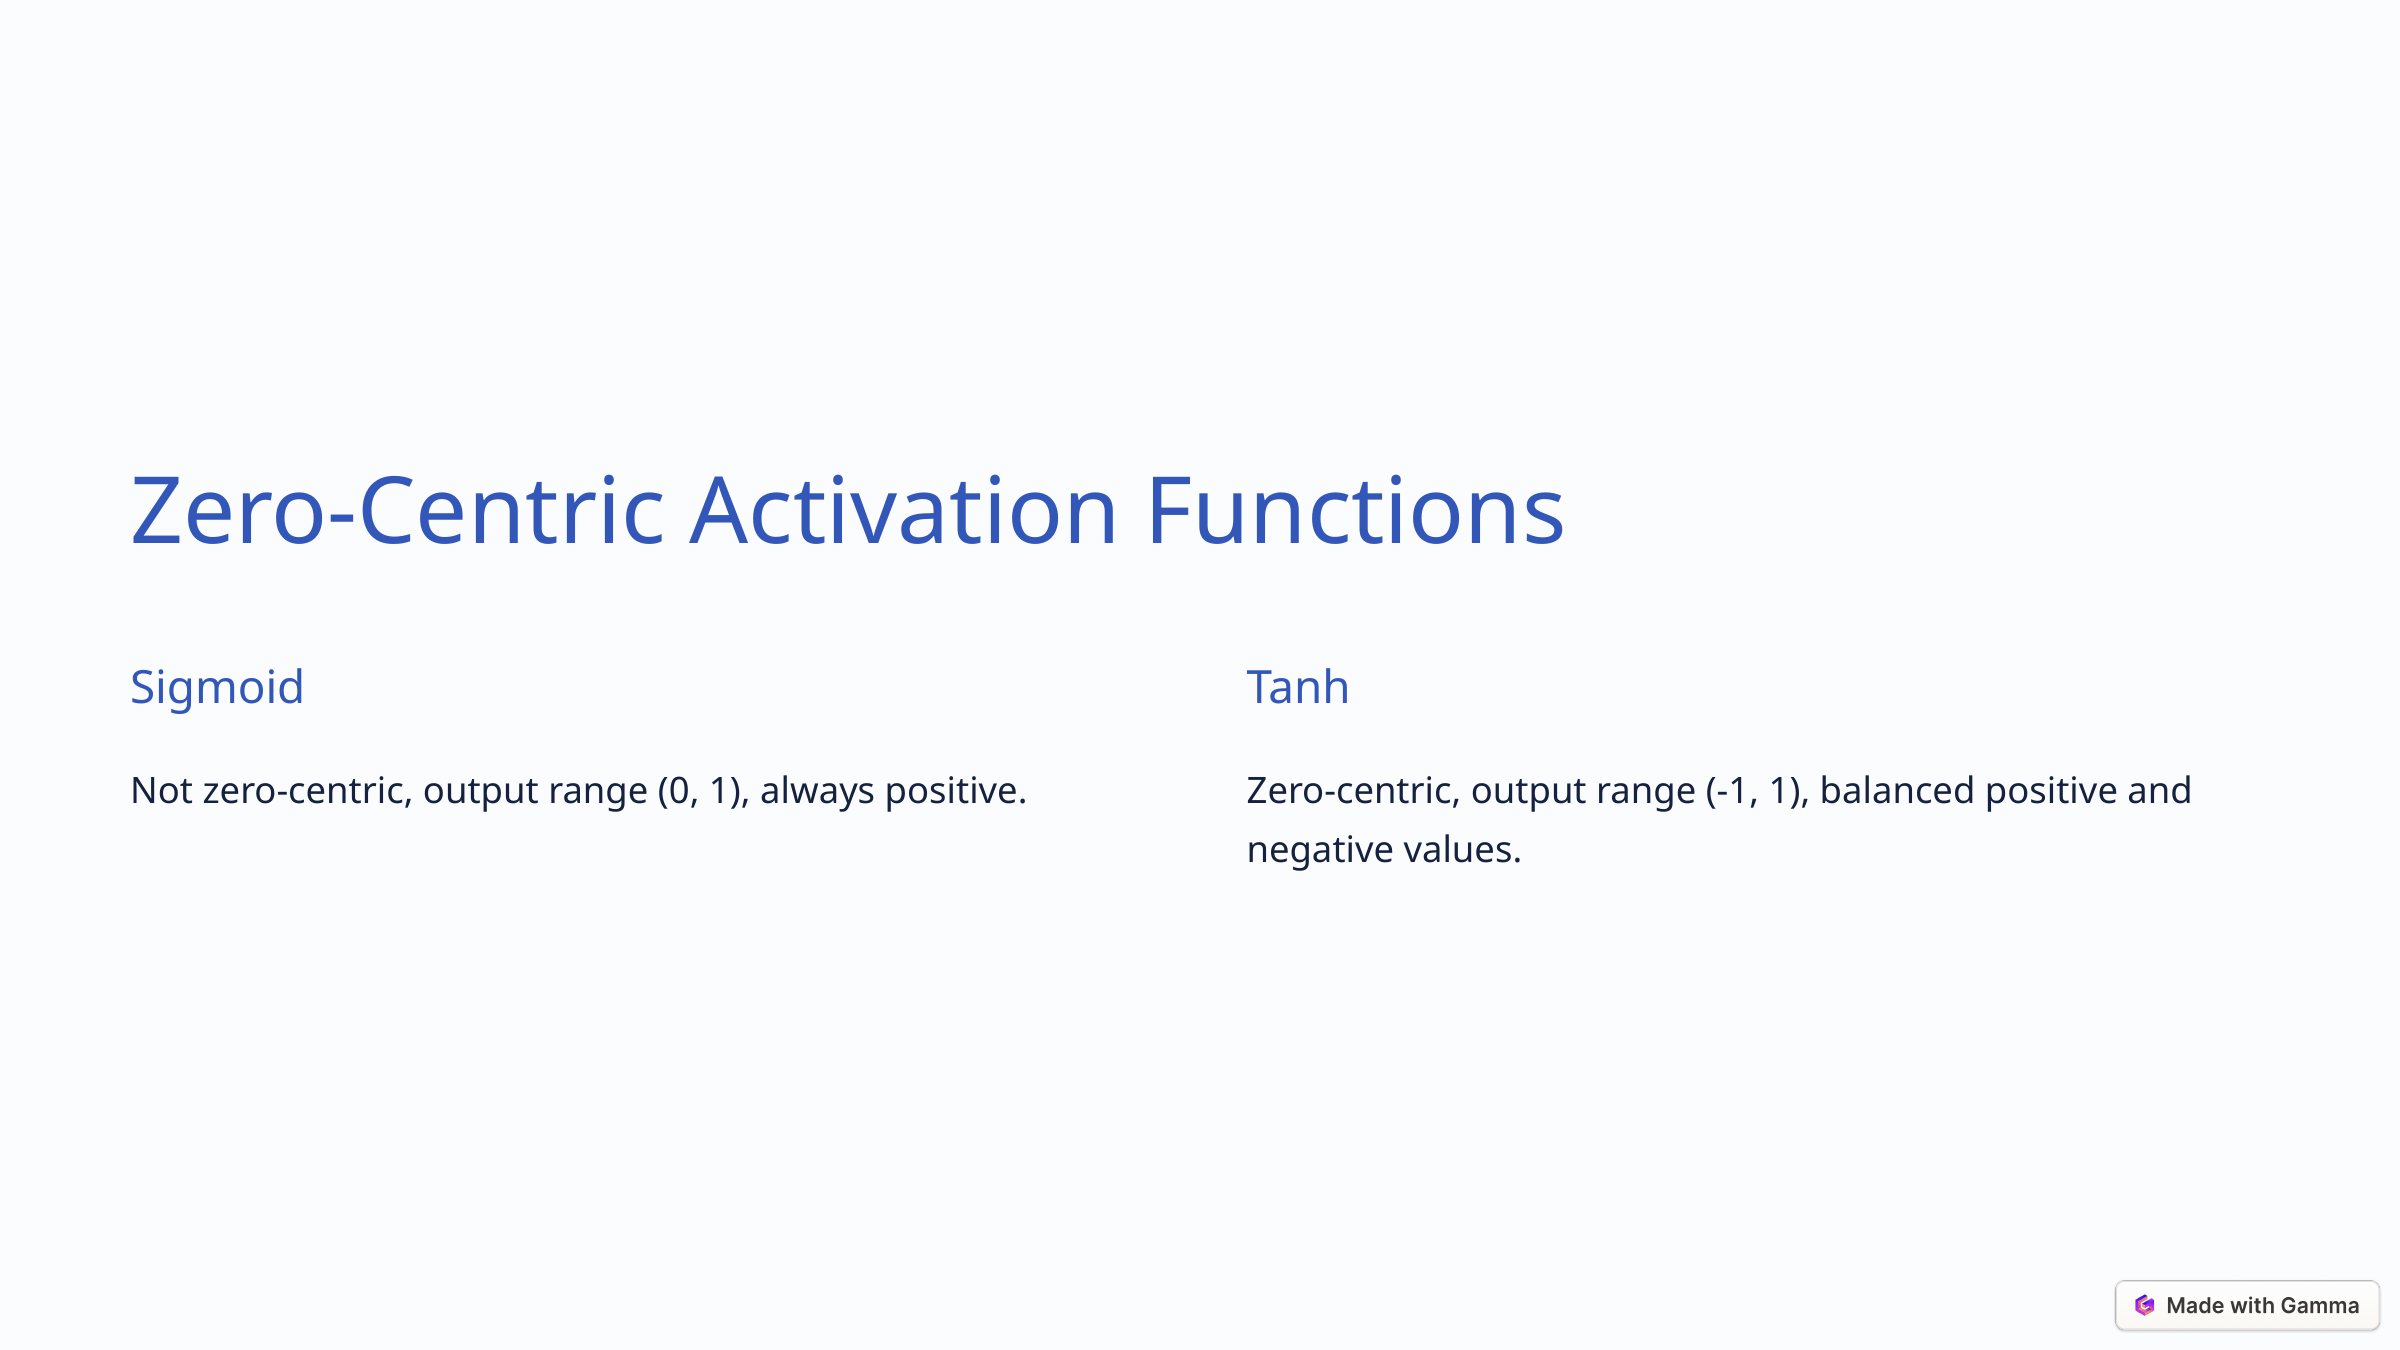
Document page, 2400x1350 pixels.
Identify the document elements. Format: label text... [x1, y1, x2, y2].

picture [2106, 1271, 2389, 1339]
text_box Tanh [1246, 655, 1712, 714]
text_box Not zero-centric, output range (0, 1), always positive. [130, 751, 1155, 811]
text_box Sigmoid [130, 655, 596, 714]
text_box Zero-Centric Activation Functions [130, 446, 1623, 563]
text_box Zero-centric, output range (-1, 1), balanced positive and negative values. [1246, 751, 2271, 871]
